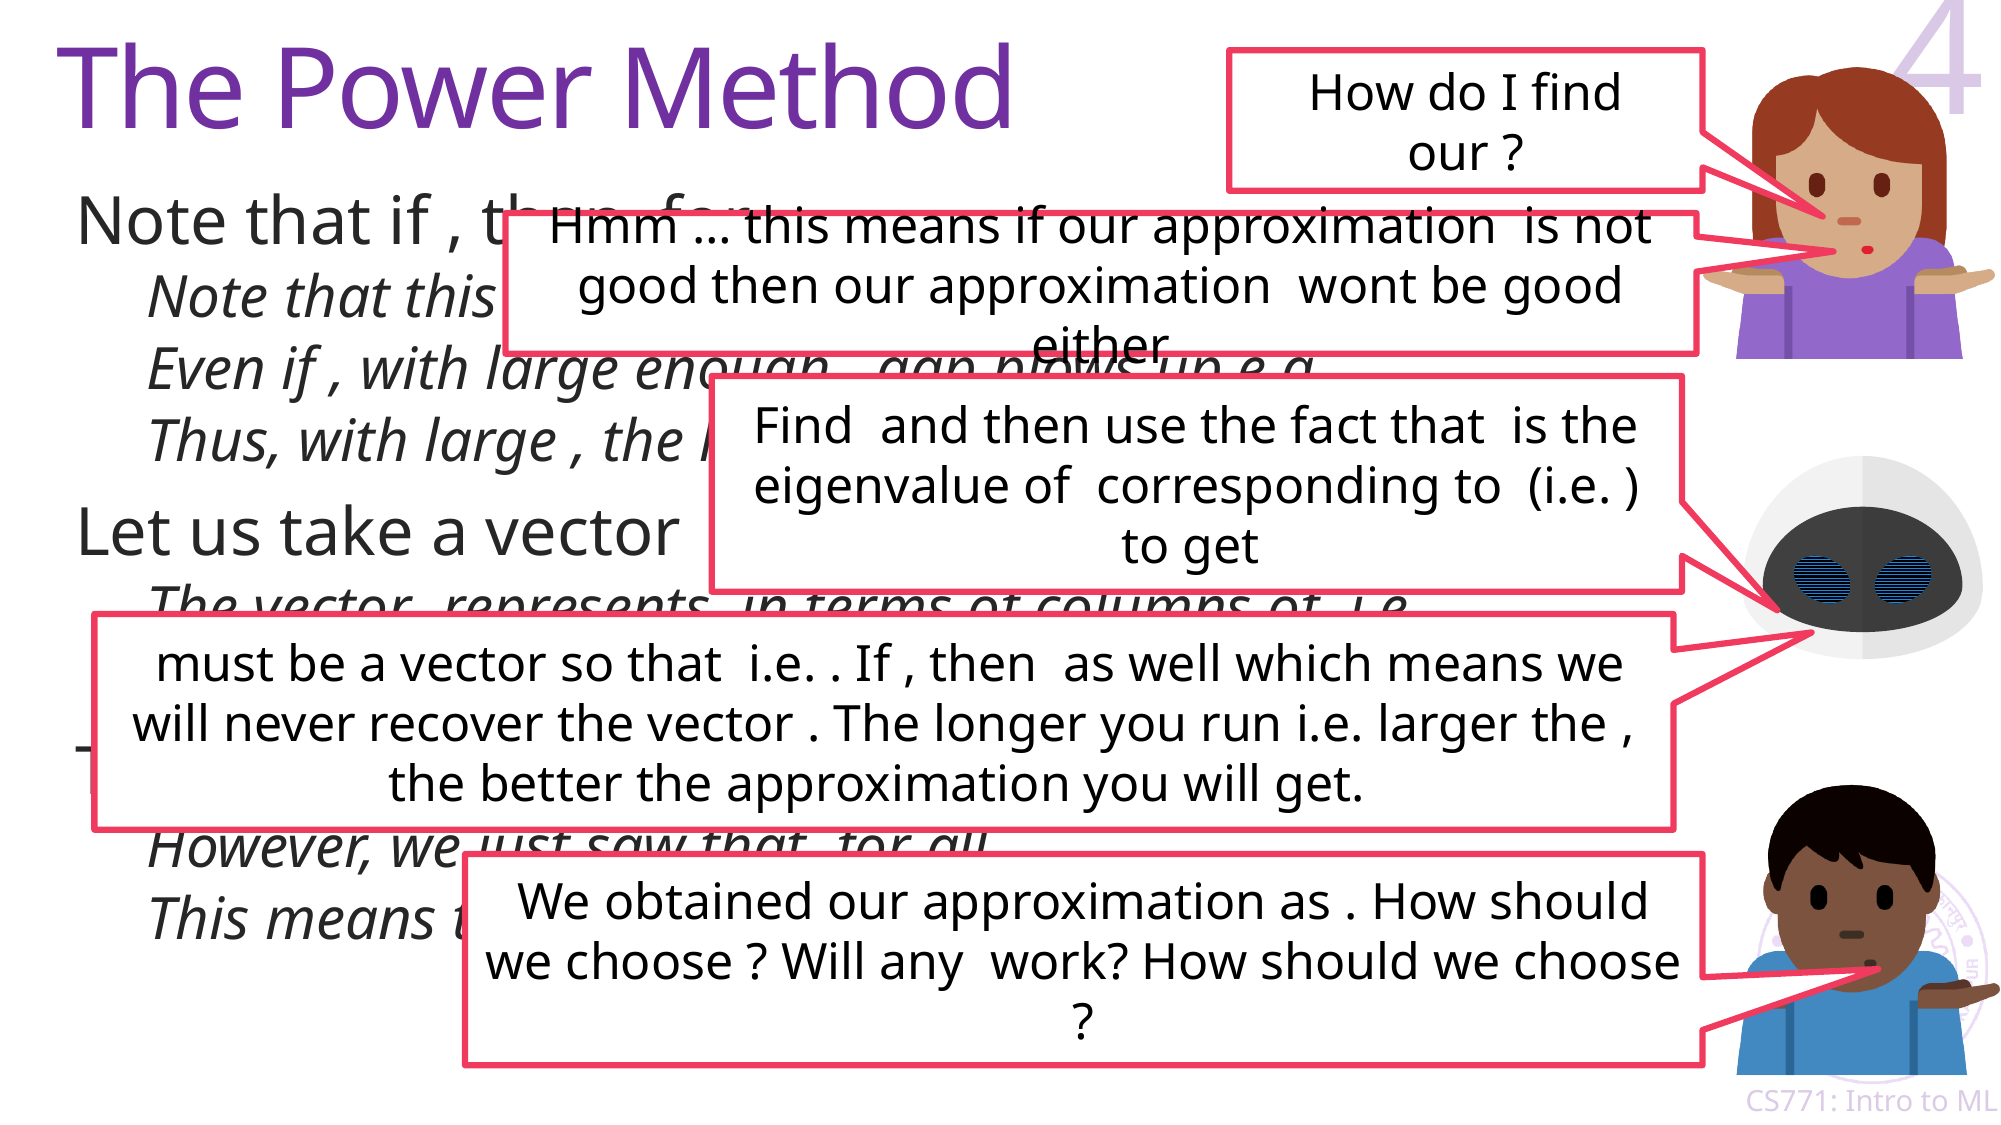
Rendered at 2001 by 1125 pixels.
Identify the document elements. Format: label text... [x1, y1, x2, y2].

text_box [1741, 455, 1984, 660]
title The Power Method [41, 5, 1945, 183]
picture [1703, 781, 2000, 1079]
picture [1703, 67, 1996, 359]
slide_number 4 [1520, 6, 2000, 183]
